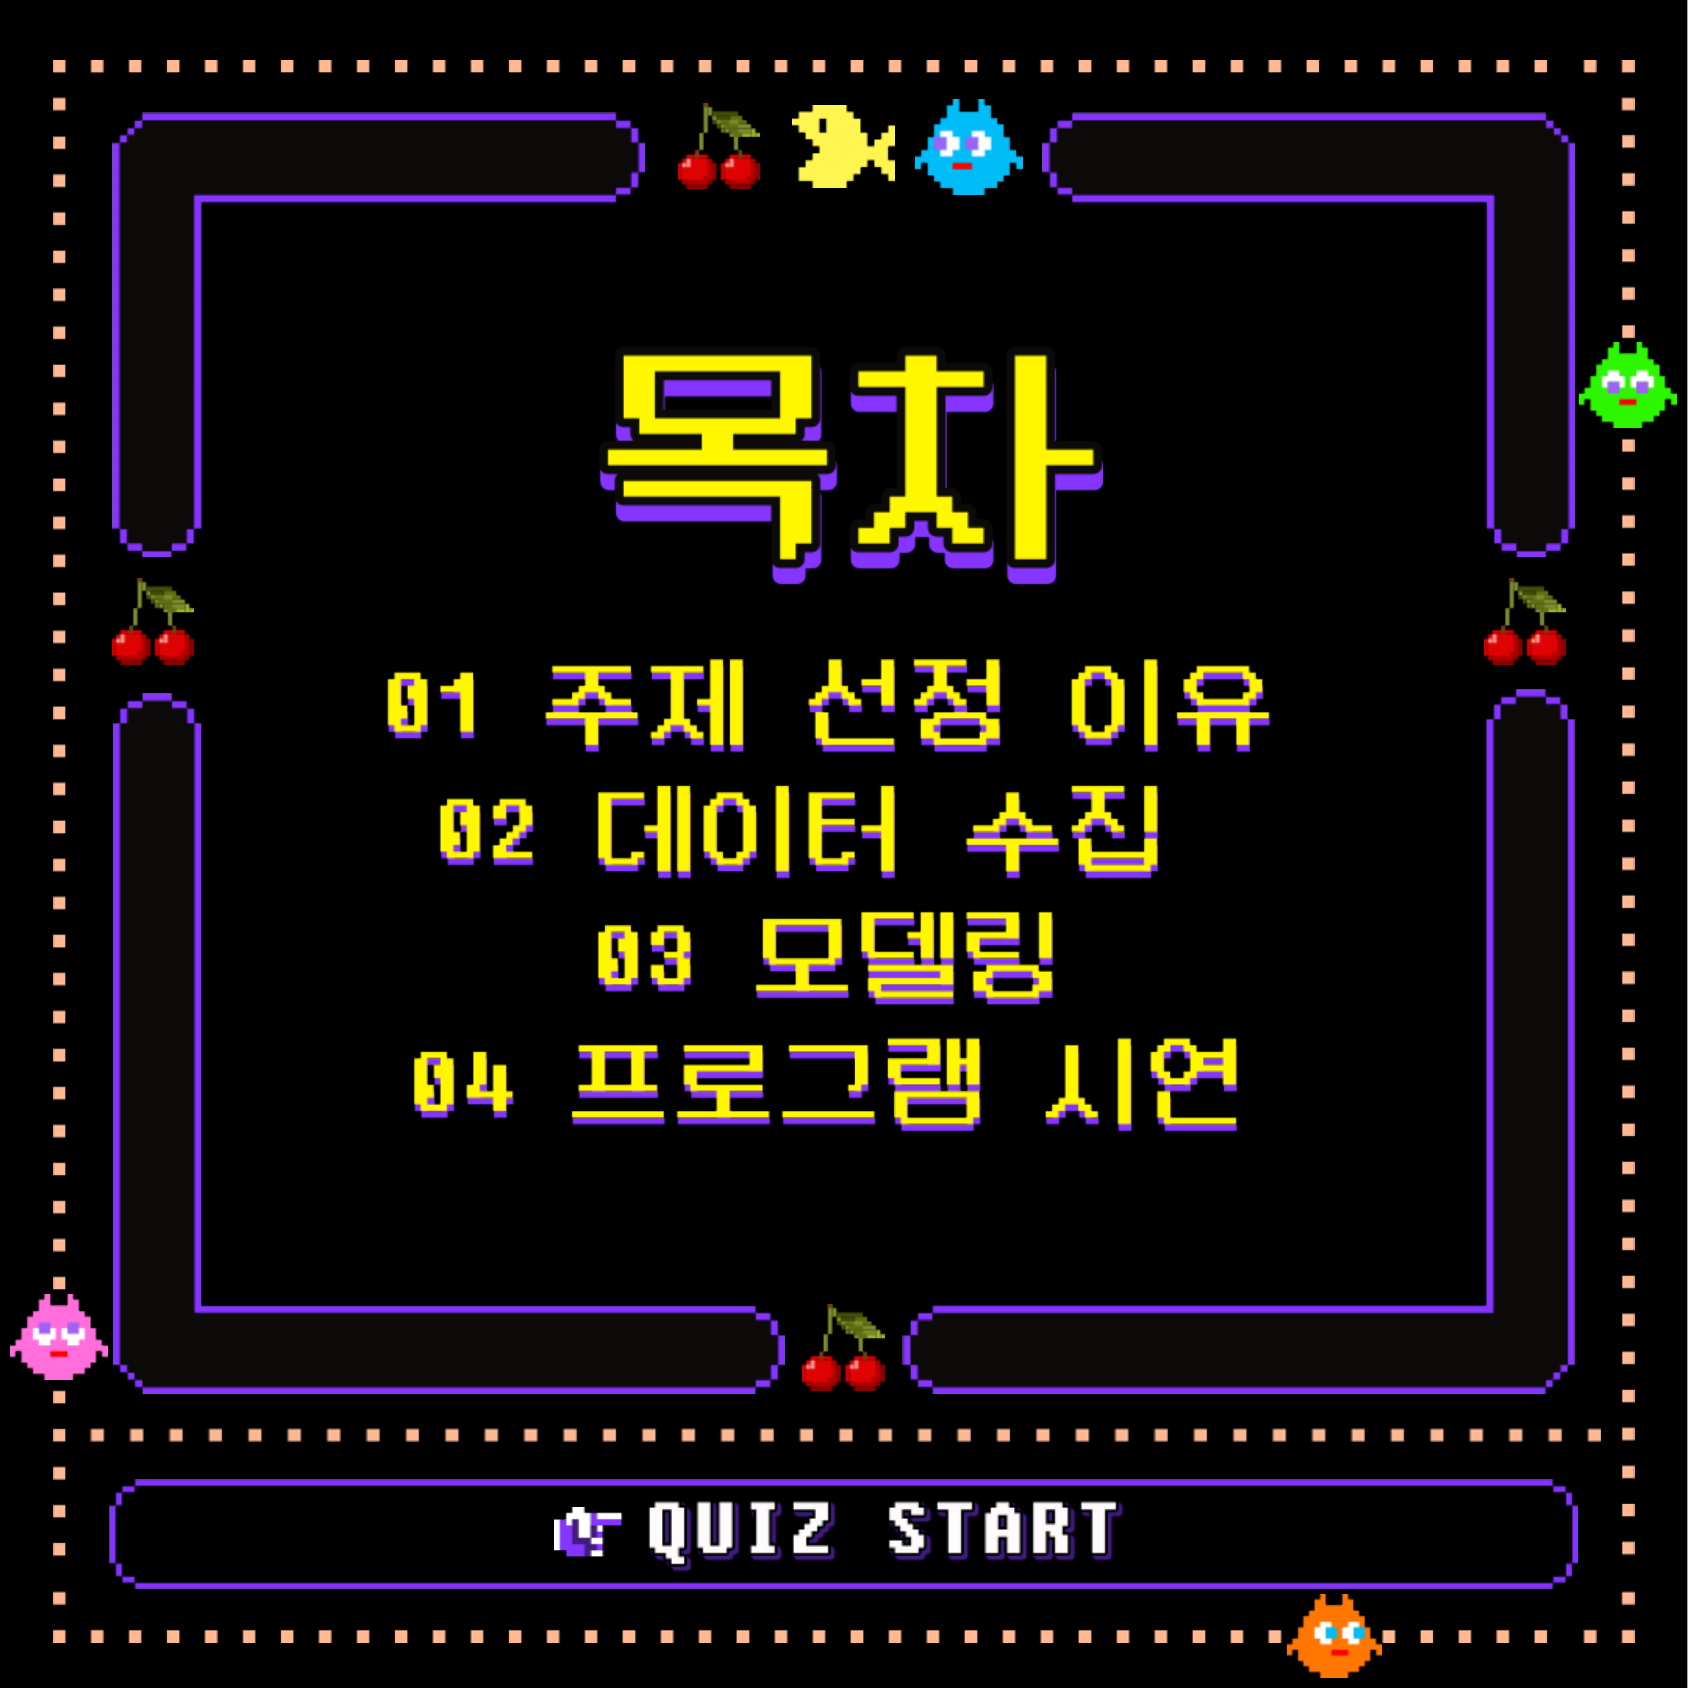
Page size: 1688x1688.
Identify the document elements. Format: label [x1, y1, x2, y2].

text_box [1287, 1594, 1383, 1678]
text_box [792, 105, 895, 188]
text_box [678, 102, 761, 190]
text_box [914, 99, 1024, 195]
picture [0, 0, 1688, 1688]
text_box [52, 1625, 523, 1643]
text_box [1477, 1625, 1635, 1643]
